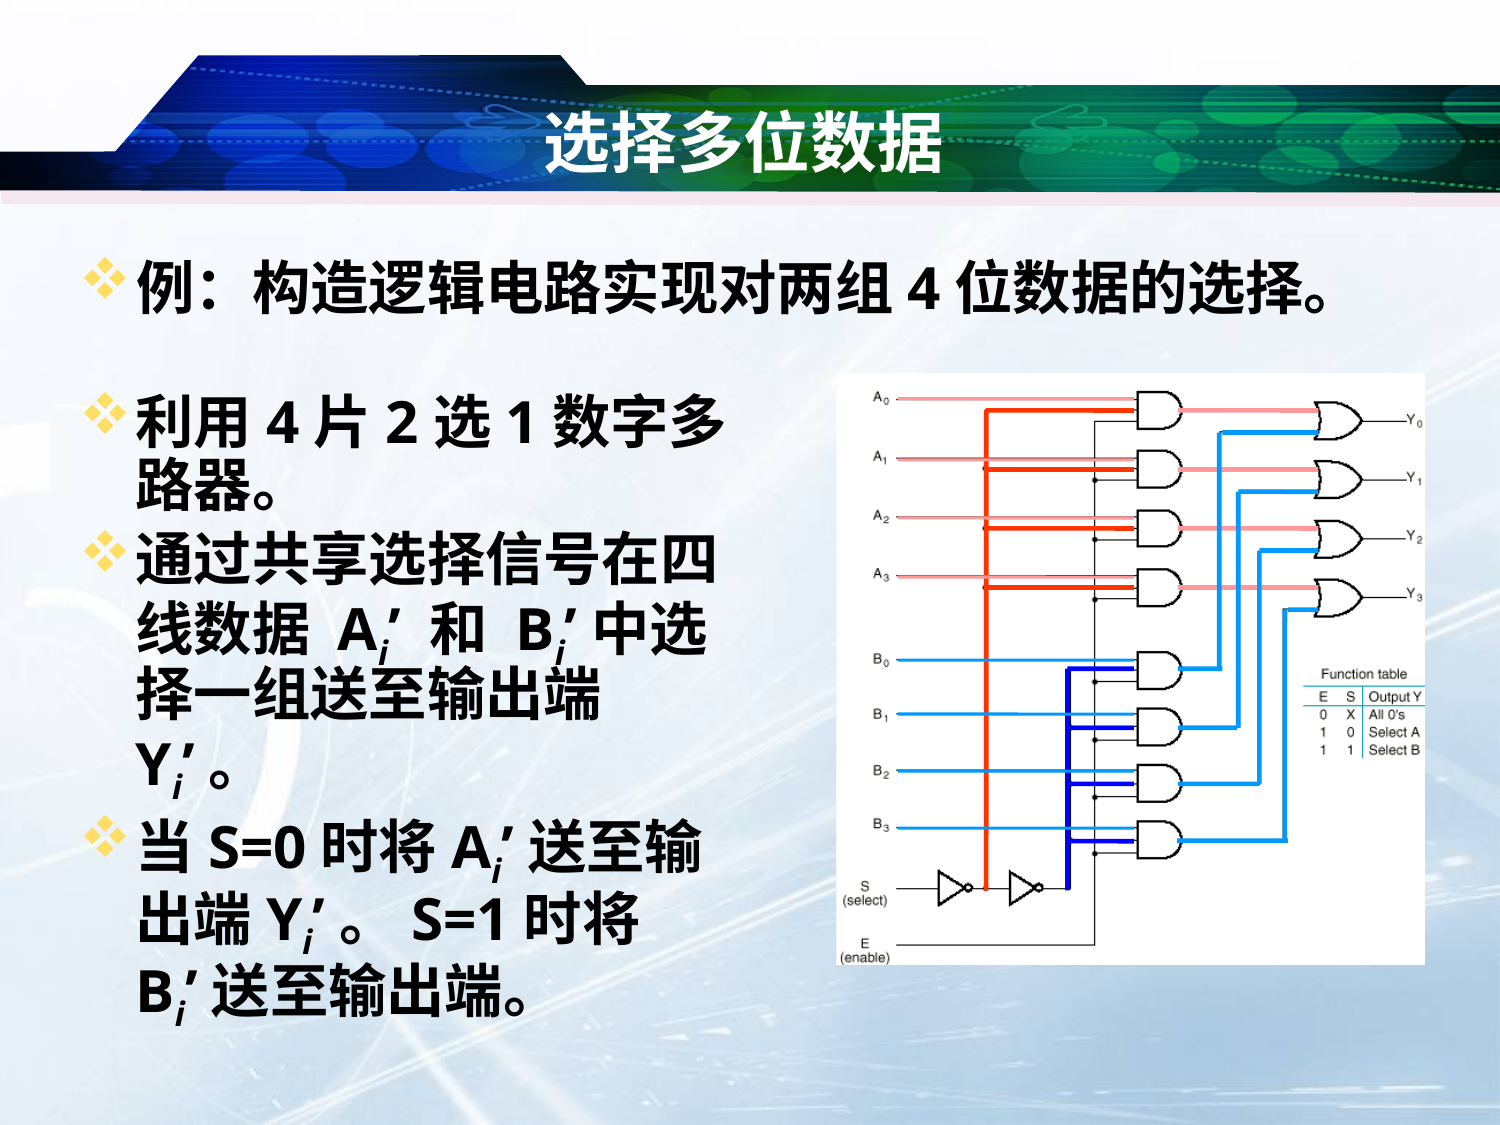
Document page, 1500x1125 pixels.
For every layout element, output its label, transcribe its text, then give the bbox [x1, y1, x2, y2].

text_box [985, 586, 1135, 659]
picture [0, 0, 1500, 1125]
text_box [1067, 836, 1134, 891]
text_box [1177, 410, 1319, 431]
title 选择多位数据 [99, 94, 1388, 188]
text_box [1176, 432, 1319, 841]
text_box 利用4片2选1数字多路器。 通过共享选择信号在四线数据 Ai’ 和 Bi’中选择一组送至输出端Yi’。 当S=0时将Ai’送至输出端Yi’。S=1时将Bi’送至输出端。 [64, 385, 762, 988]
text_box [897, 659, 1135, 829]
list 例：构造逻辑电路实现对两组4位数据的选择。 [64, 243, 1424, 334]
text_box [985, 837, 1062, 891]
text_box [897, 398, 1135, 578]
